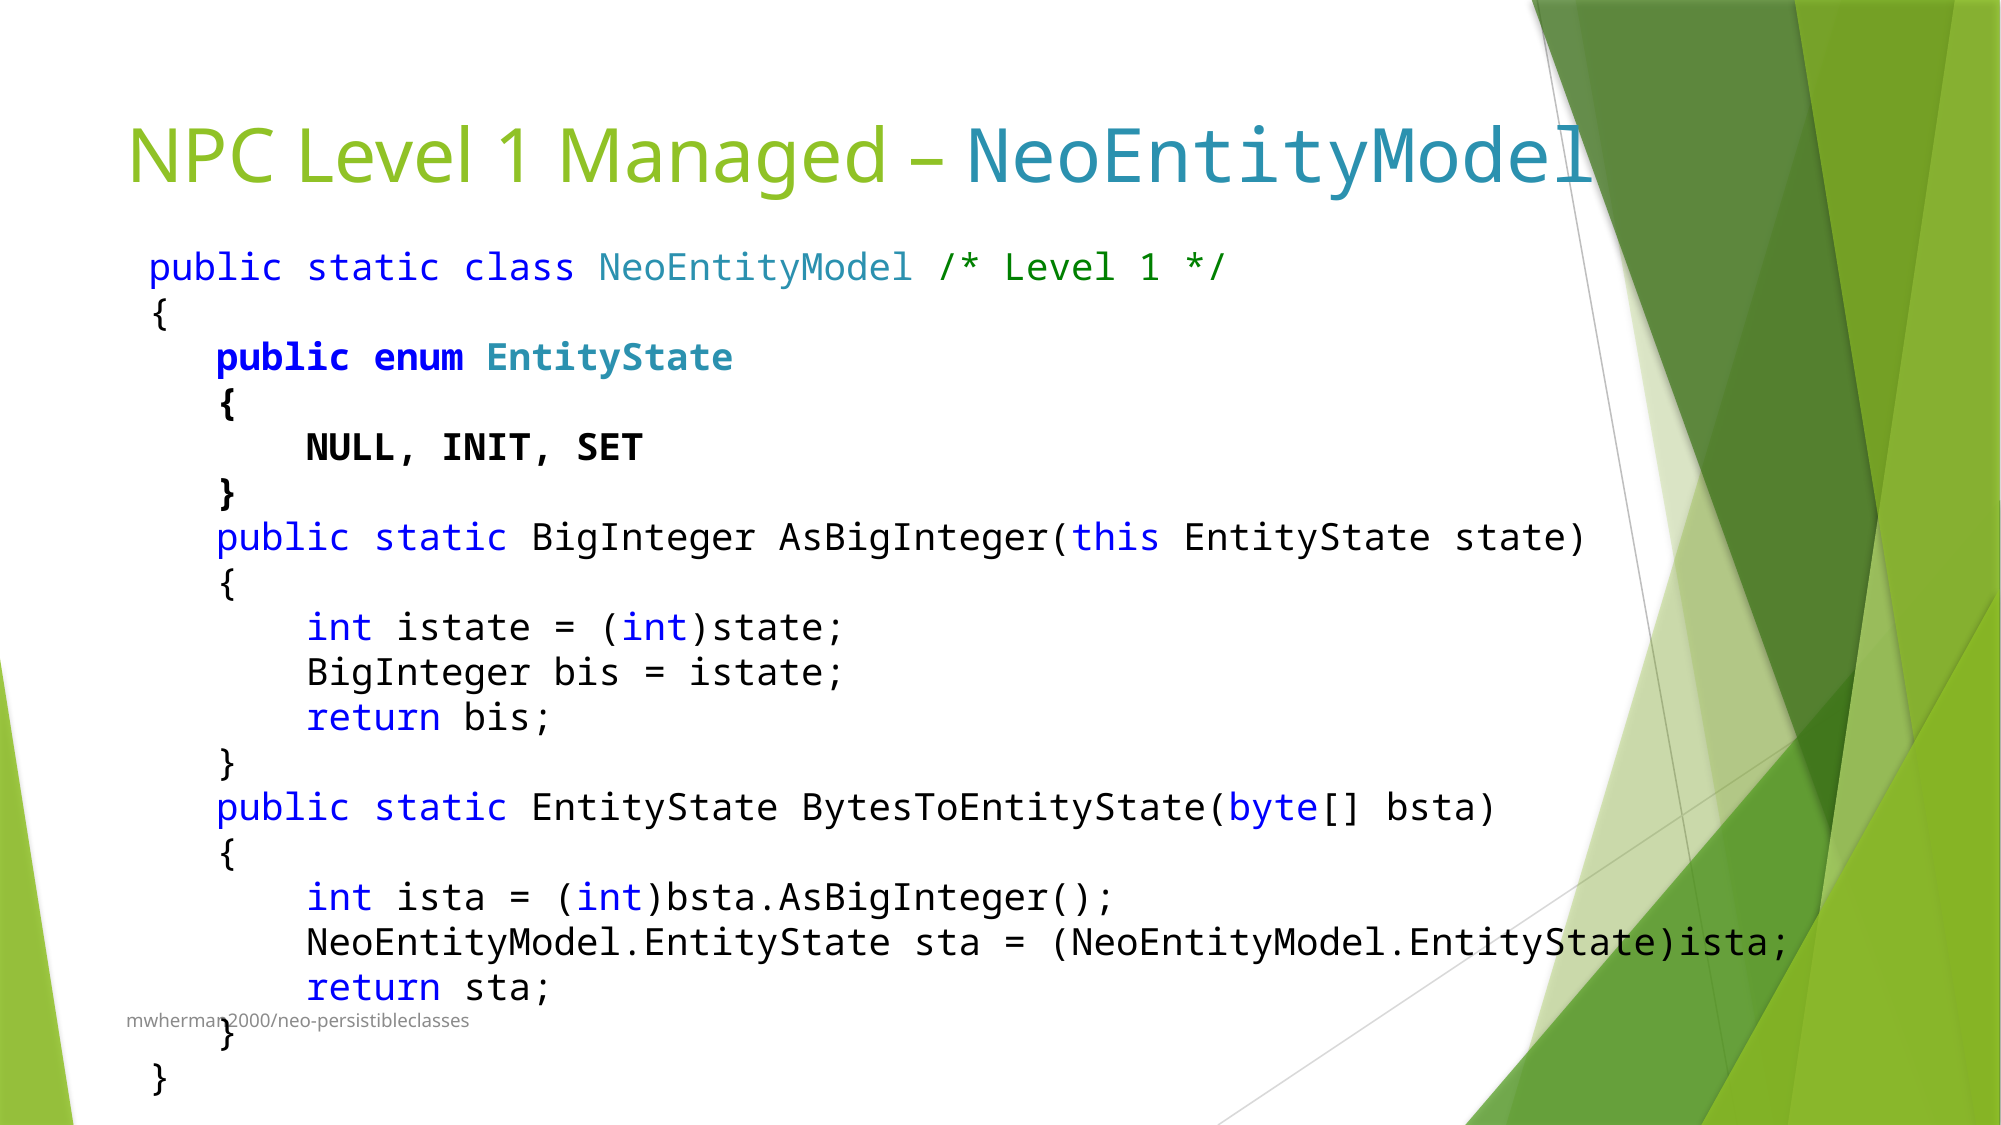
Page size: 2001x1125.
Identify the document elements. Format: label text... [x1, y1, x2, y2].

footer mwherman2000/neo-persistibleclasses [111, 991, 1145, 1051]
list public static class NeoEntityModel /* Level 1 */ { public enum EntityState { NULL, INIT, SET } public static BigInteger AsBigInteger(this EntityState state) { int istate = (int)state; BigInteger bis = istate; return bis; } public static EntityState BytesToEntityState(byte[] bsta) { int ista = (int)bsta.AsBigInteger(); NeoEntityModel.EntityState sta = (NeoEntityModel.EntityState)ista; return sta; } } [111, 235, 1913, 1125]
title NPC Level 1 Managed – NeoEntityModel [111, 99, 1889, 235]
